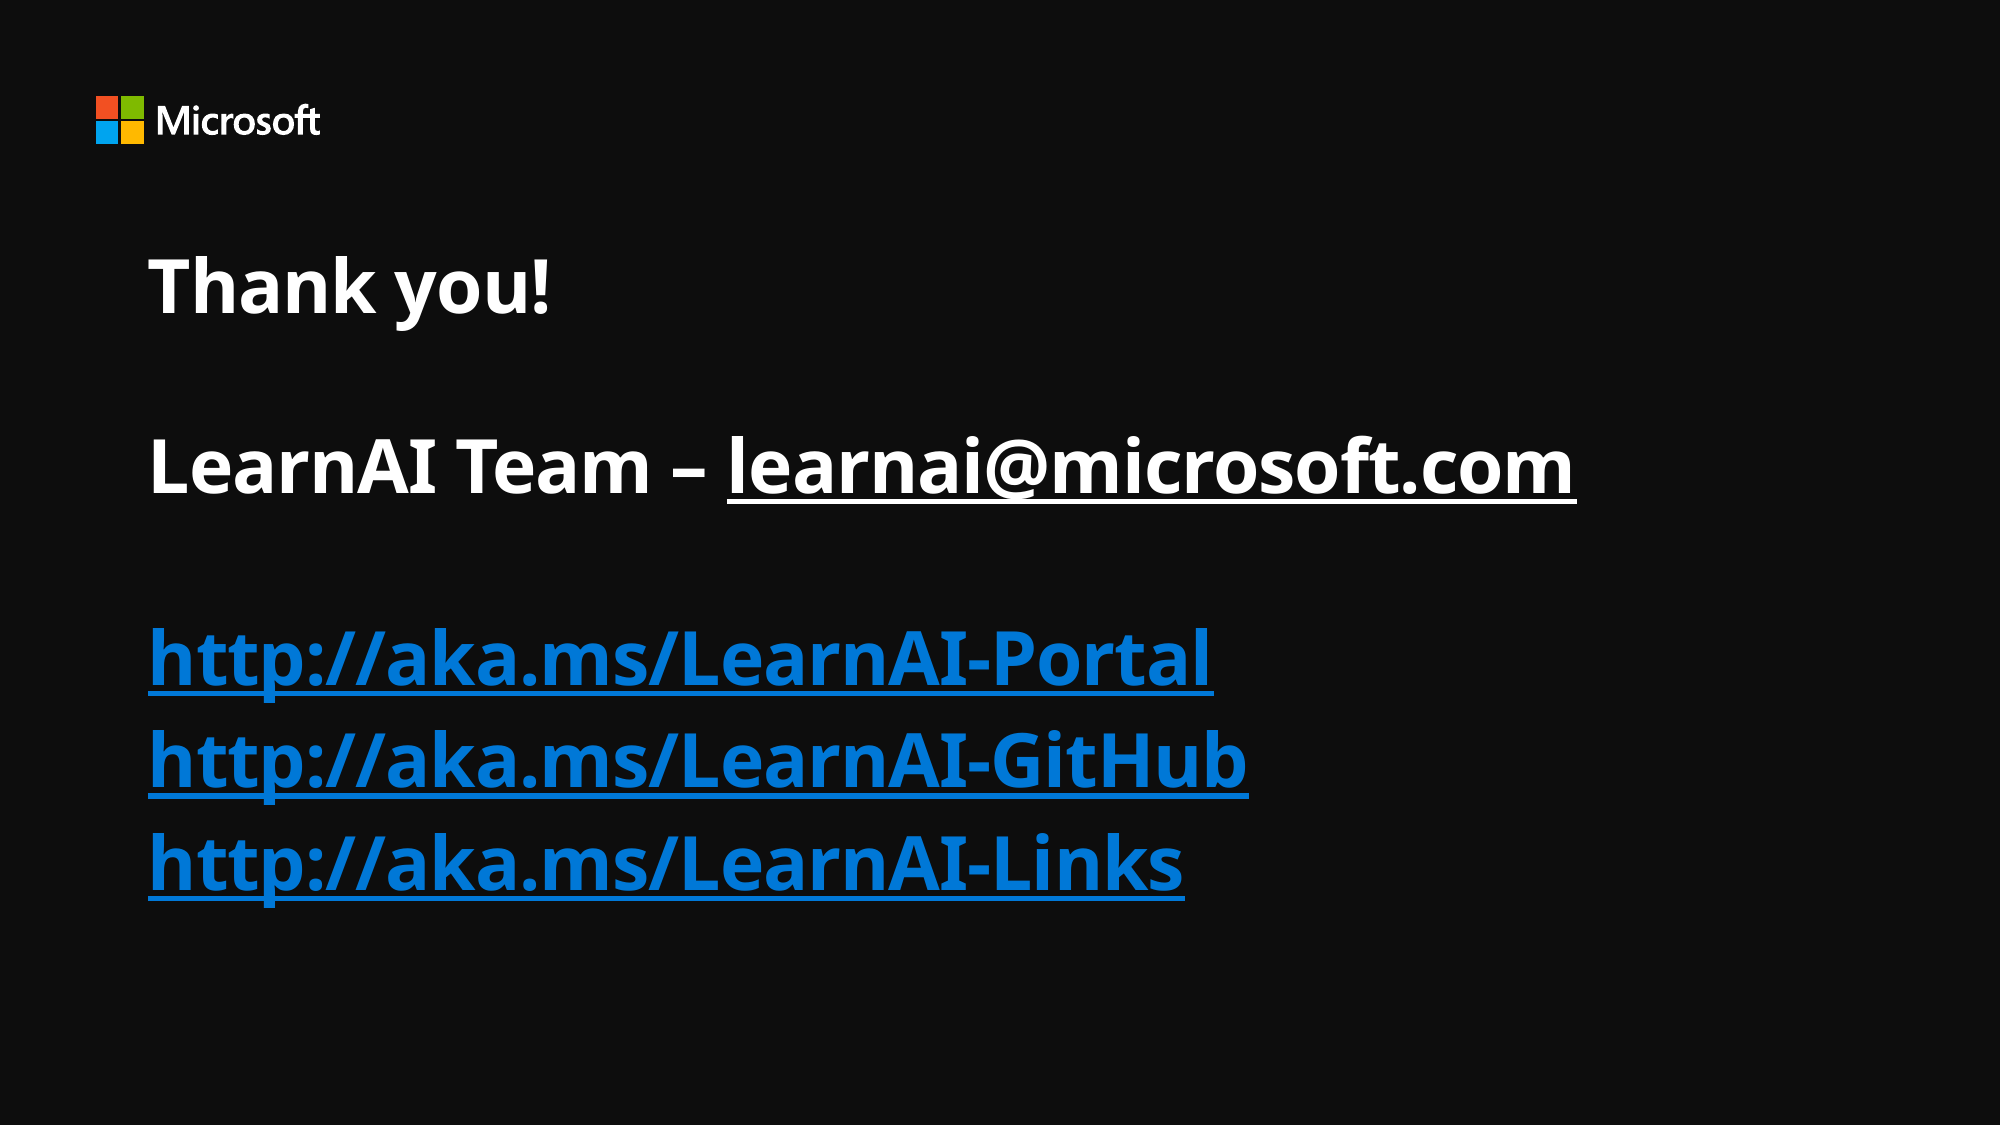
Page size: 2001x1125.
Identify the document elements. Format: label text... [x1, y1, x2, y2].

title Thank you! LearnAI Team – learnai@microsoft.com http://aka.ms/LearnAI-Portal http://aka.ms/LearnAI-GitHub http://aka.ms/LearnAI-Links [147, 280, 1648, 1008]
